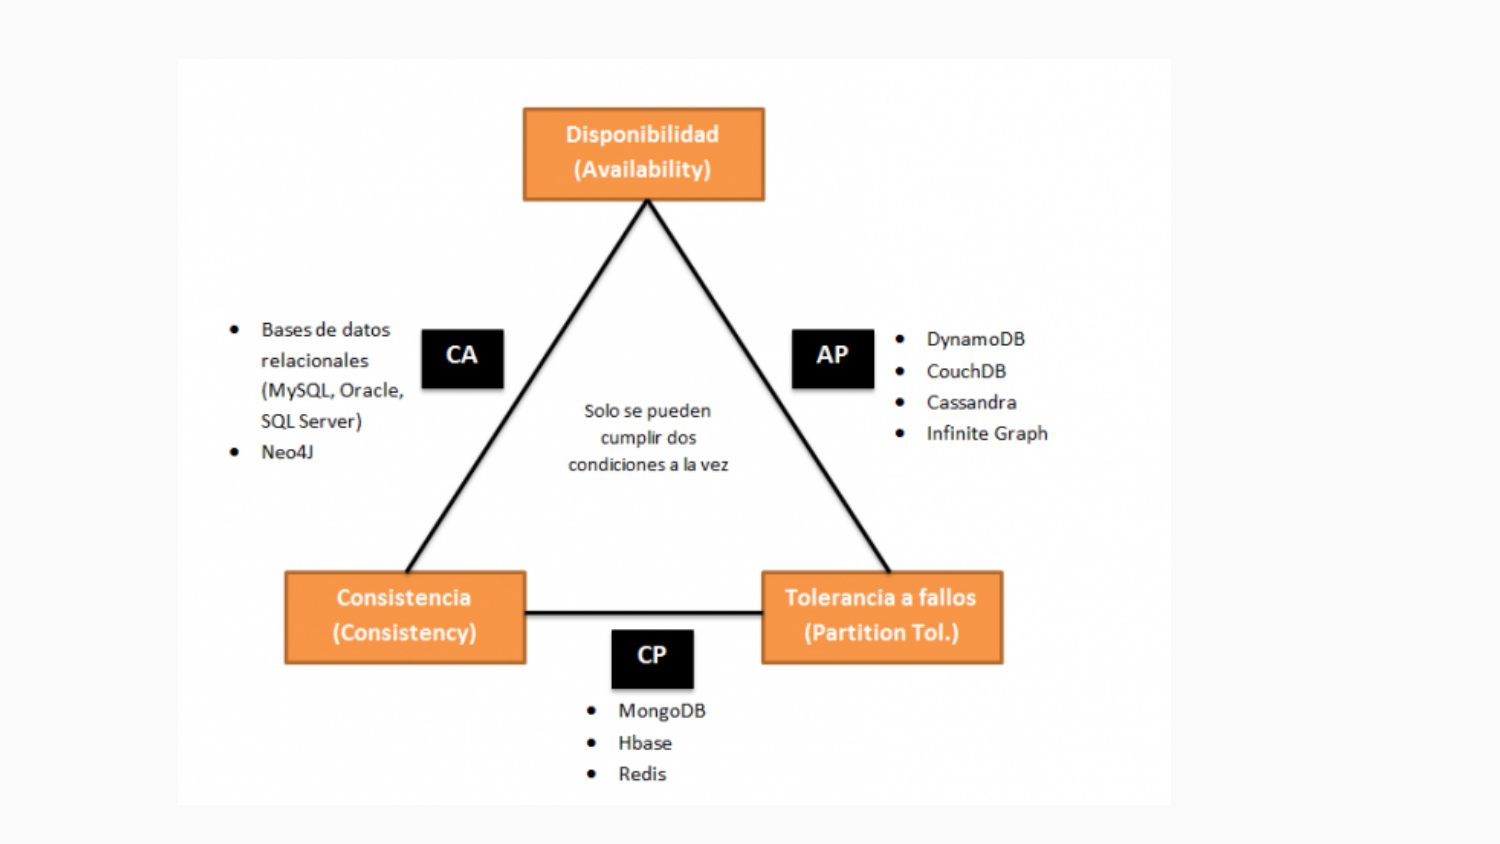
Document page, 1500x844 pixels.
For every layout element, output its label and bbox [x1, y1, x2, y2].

list [177, 59, 1171, 806]
